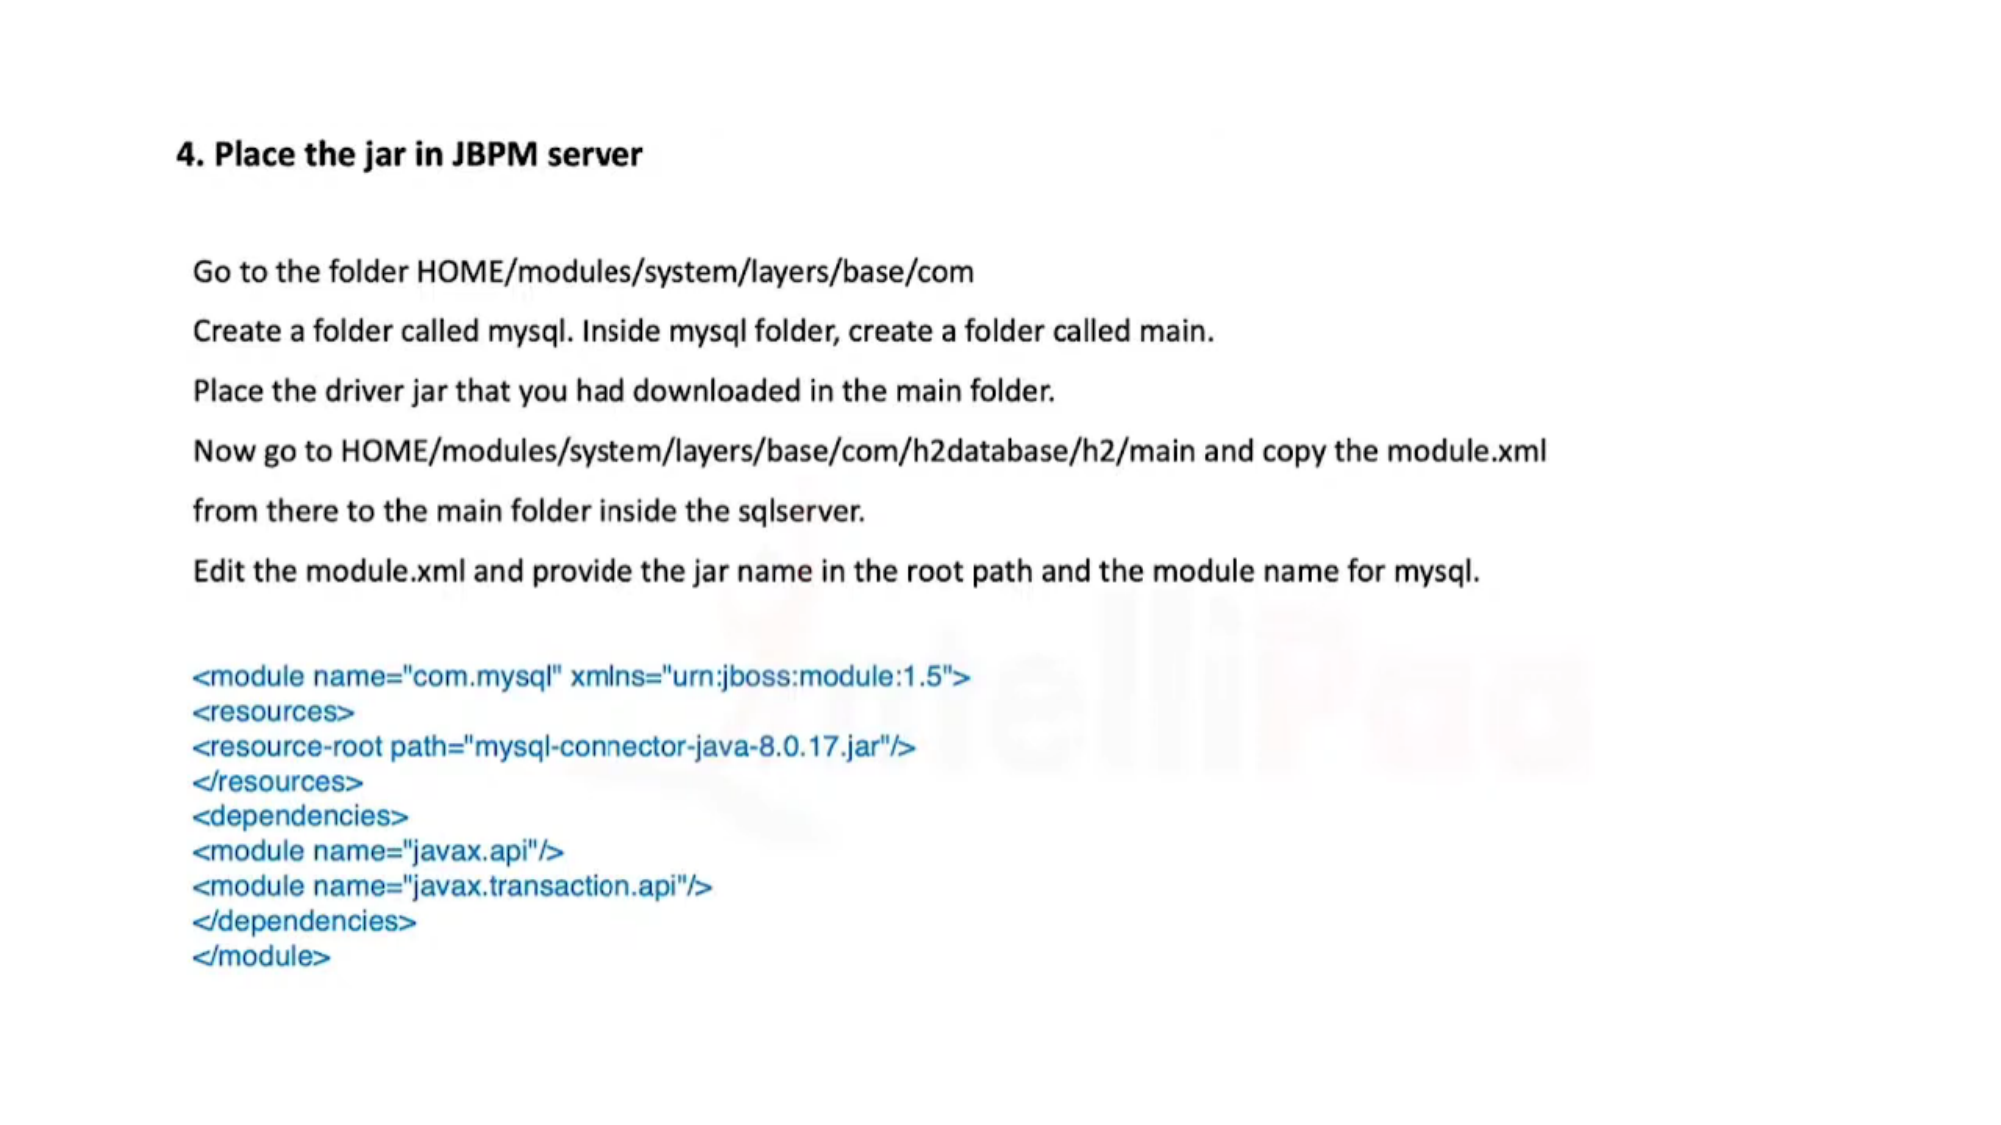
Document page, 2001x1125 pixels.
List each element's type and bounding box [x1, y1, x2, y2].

picture [164, 122, 1595, 989]
